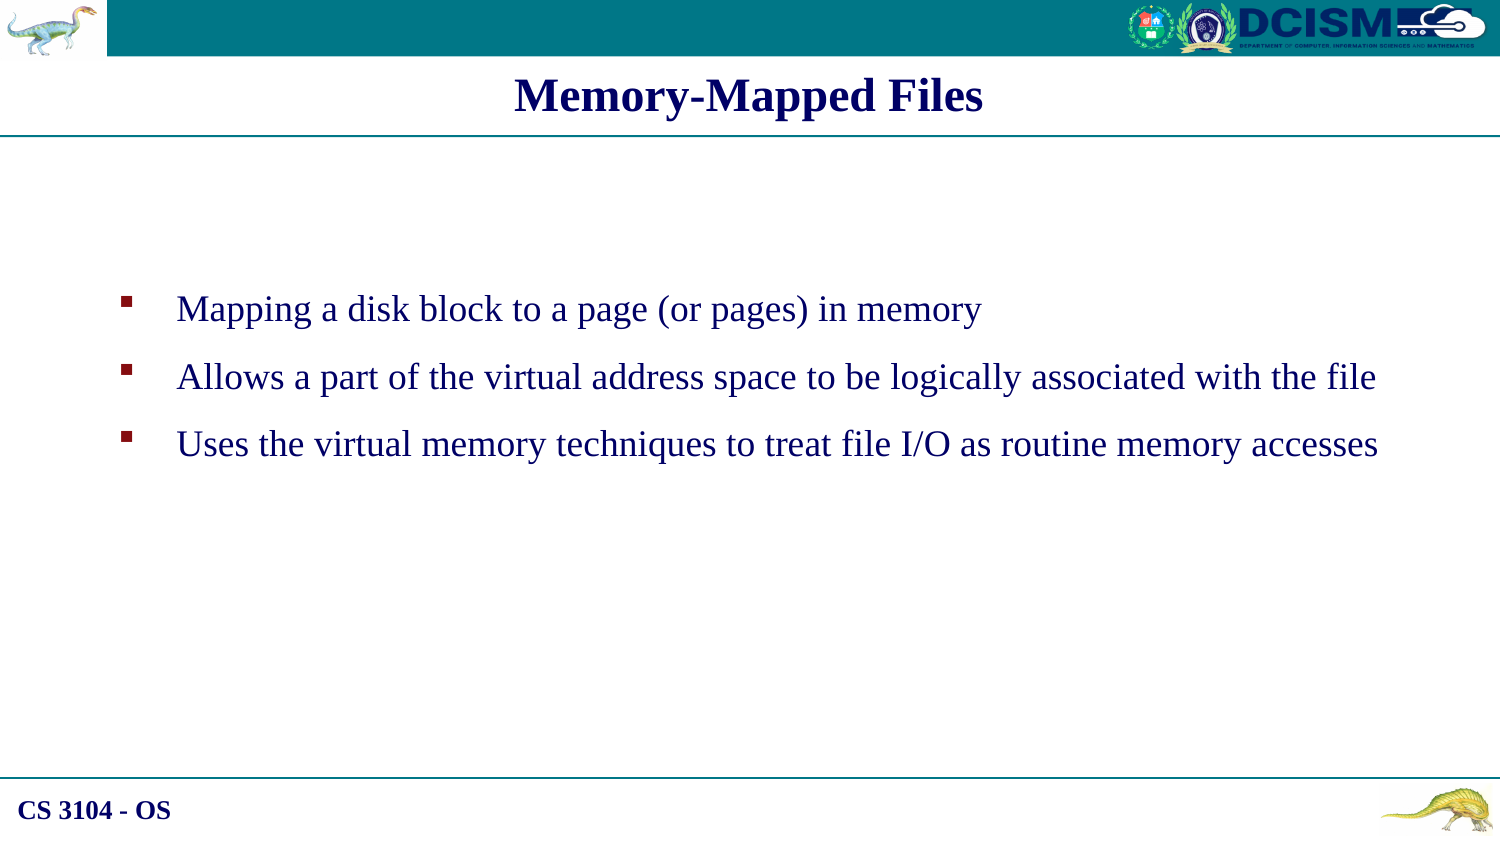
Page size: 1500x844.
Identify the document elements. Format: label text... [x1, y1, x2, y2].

text_box Memory-Mapped Files [10, 58, 1488, 131]
picture [1379, 783, 1493, 836]
picture [1122, 0, 1496, 57]
text_box Mapping a disk block to a page (or pages) in memory Allows a part of the virtual address space to be logically associated with the file Uses the virtual memory techniques to treat file I/O as routine memory accesses [103, 254, 1395, 539]
picture [0, 0, 107, 61]
